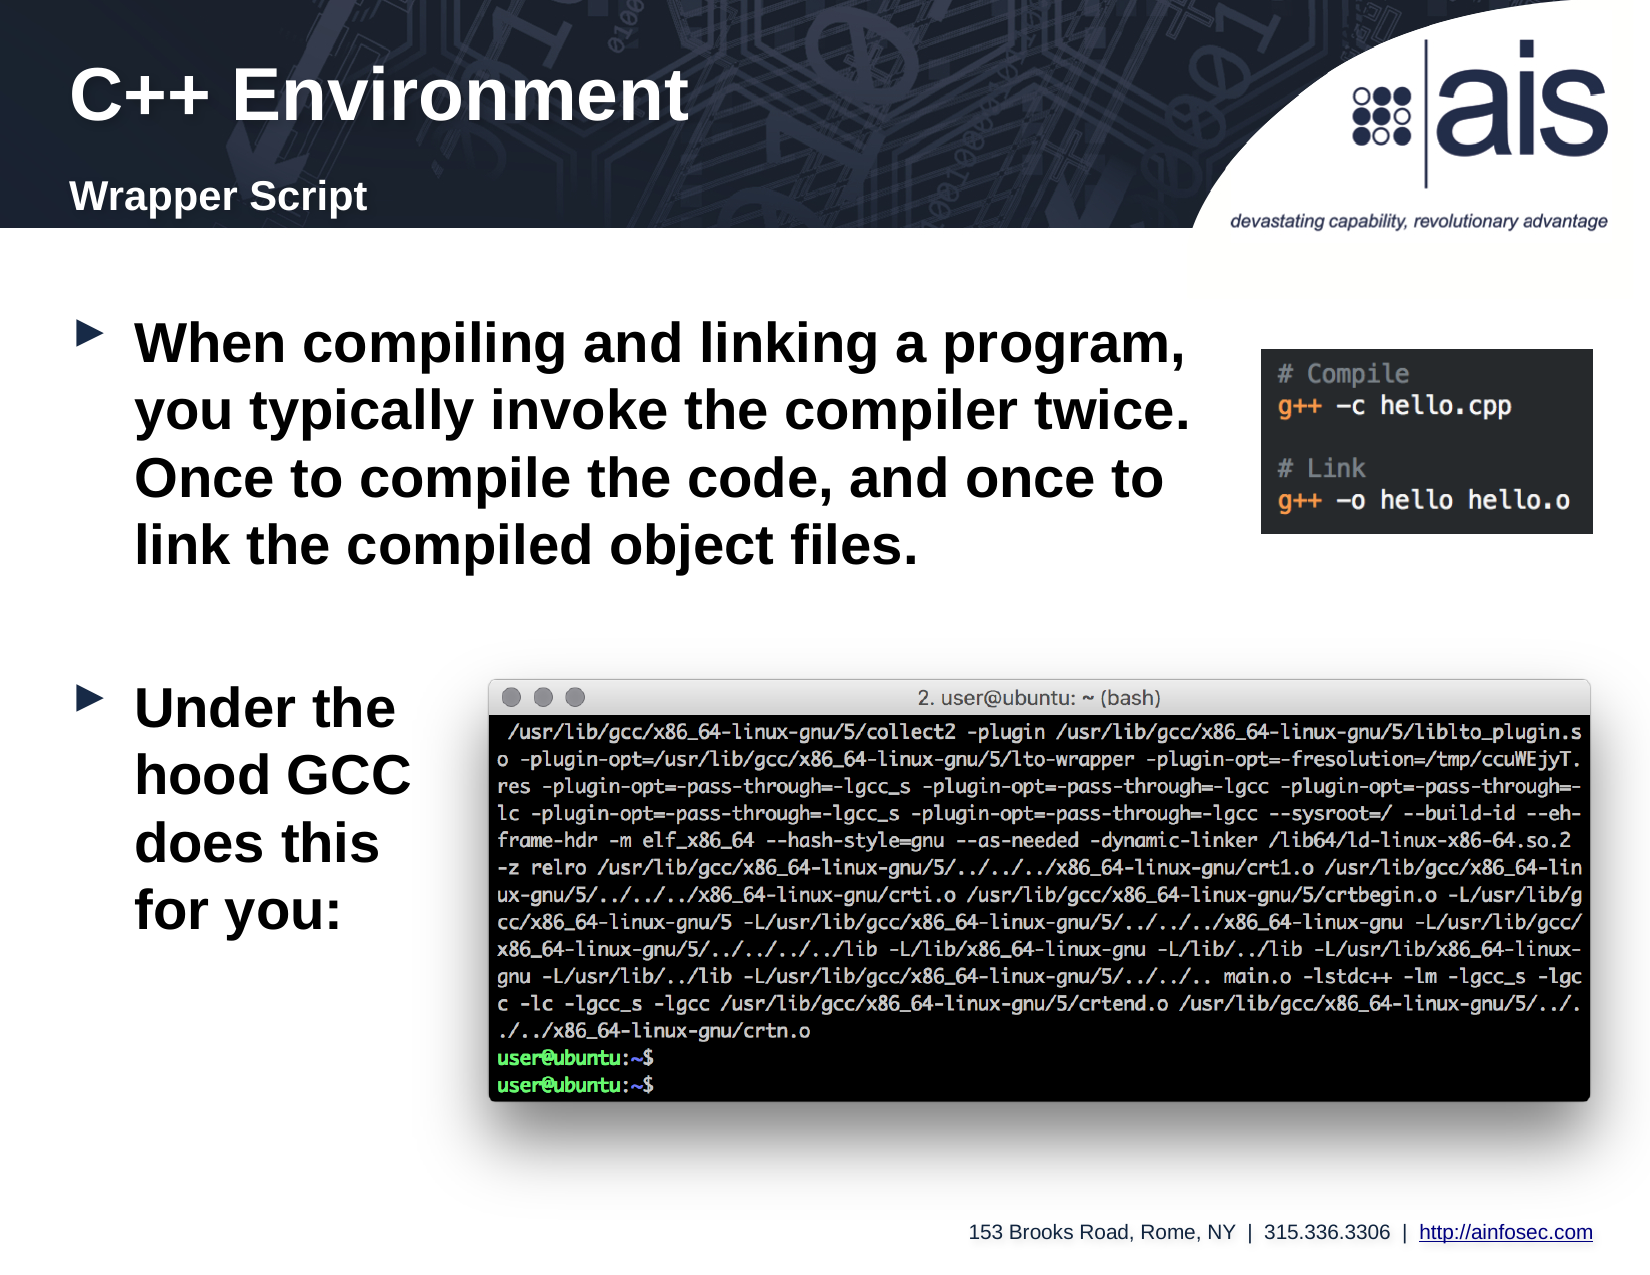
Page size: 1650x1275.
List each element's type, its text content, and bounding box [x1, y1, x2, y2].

list When compiling and linking a program, you typically invoke the compiler twice. Once to compile the code, and once to link the compiled object files. [54, 297, 1213, 662]
list Wrapper Script [52, 148, 1188, 251]
picture [0, 0, 1650, 1275]
text_box Under the hood GCC does this for you: [54, 662, 394, 1148]
list C++ Environment [52, 34, 1188, 148]
